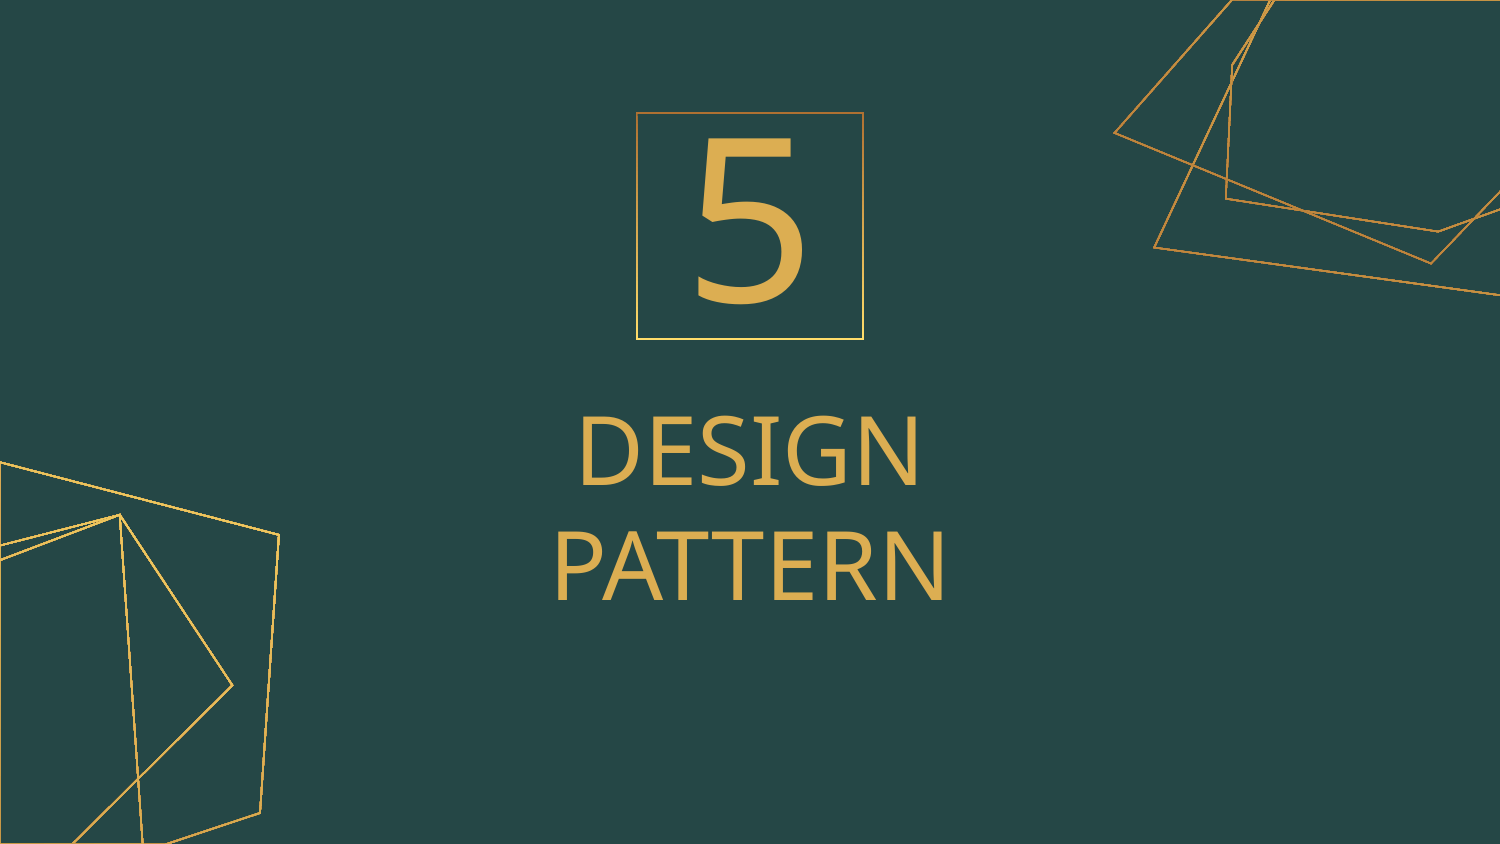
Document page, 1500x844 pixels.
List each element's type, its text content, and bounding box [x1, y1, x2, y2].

text_box [635, 318, 865, 341]
title DESIGN PATTERN [400, 383, 1100, 627]
title 5 [505, 104, 995, 318]
